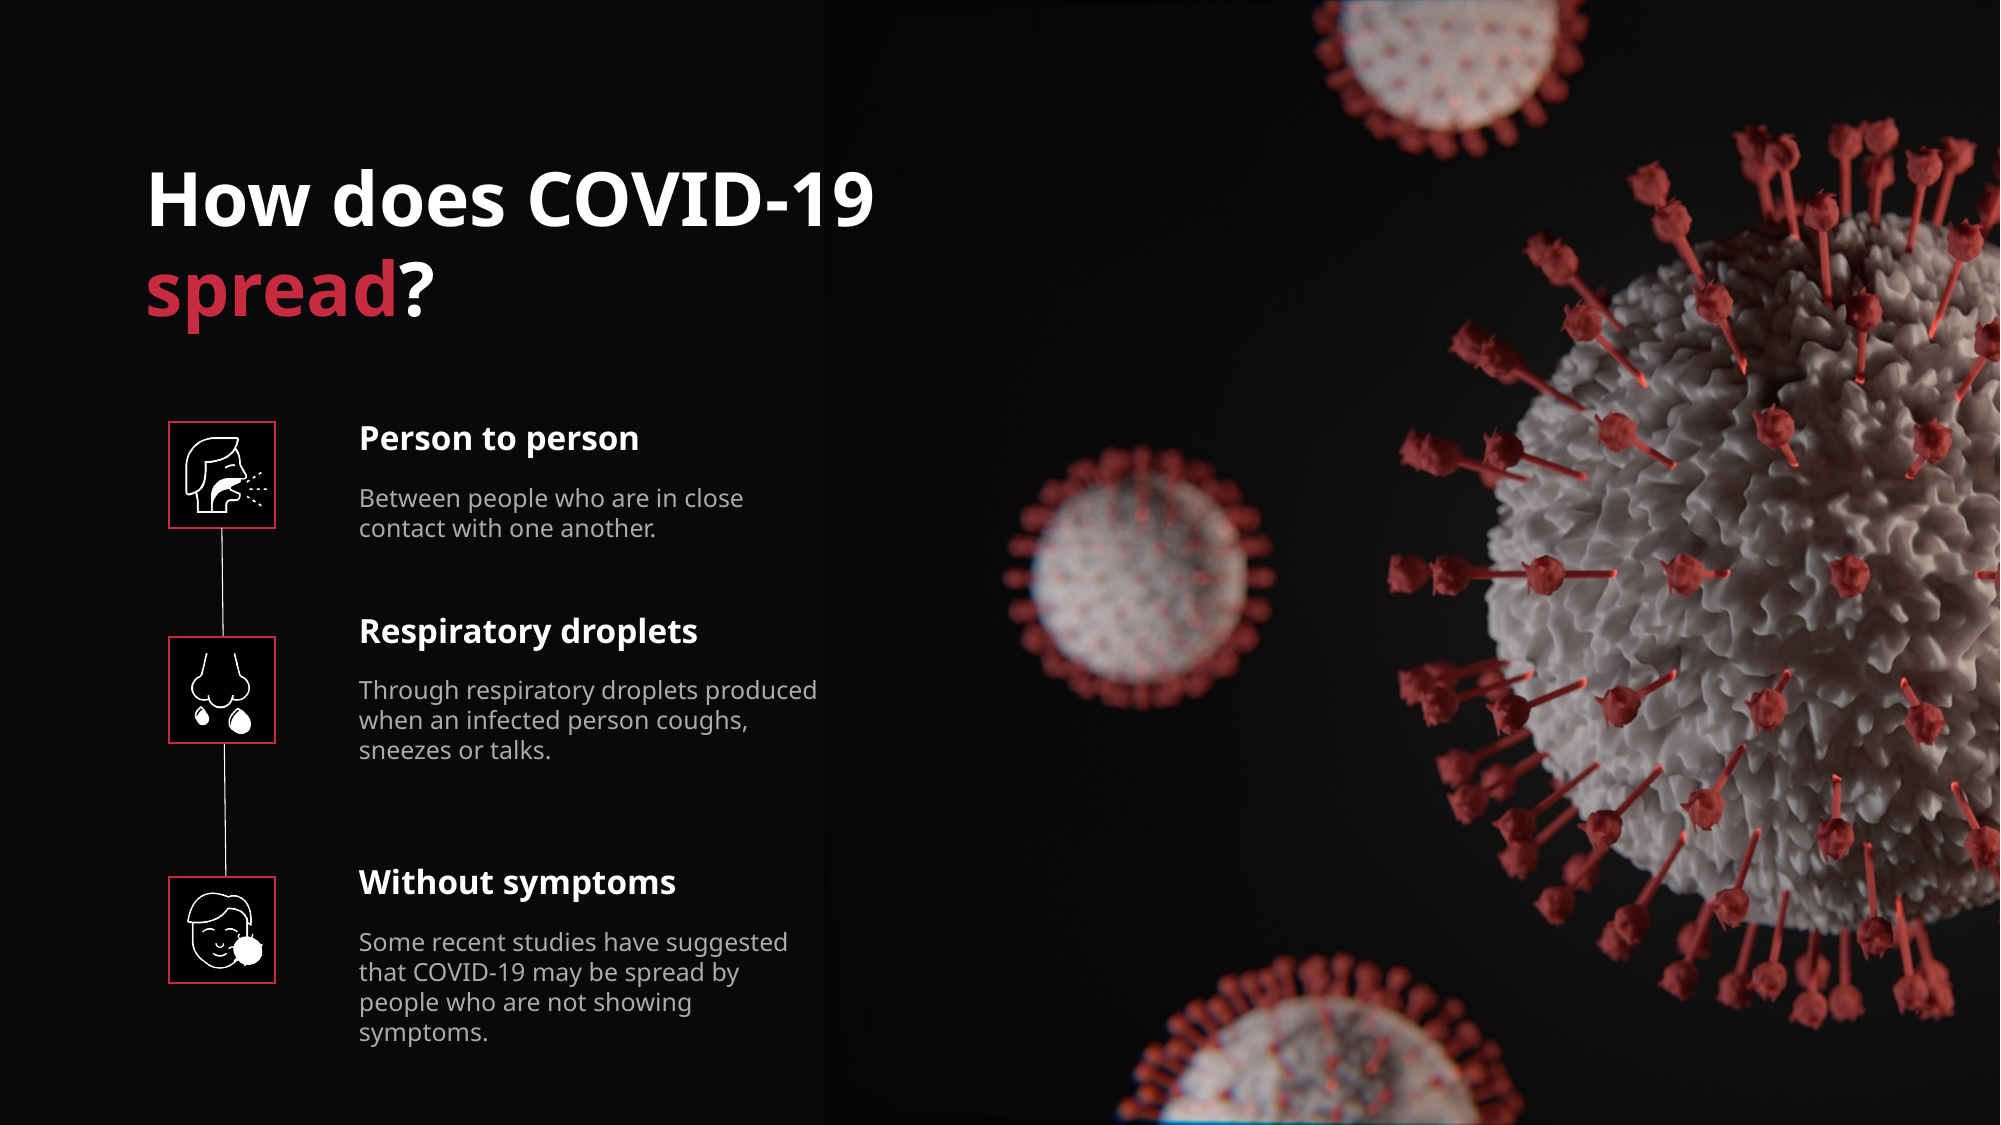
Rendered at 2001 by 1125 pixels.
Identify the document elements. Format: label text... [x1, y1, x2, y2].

text_box Some recent studies have suggested that COVID-19 may be spread by people who are not showing symptoms. [344, 918, 695, 1054]
text_box Through respiratory droplets produced when an infected person coughs, sneezes or talks. [344, 667, 695, 772]
text_box How does COVID-19 spread? [130, 143, 695, 339]
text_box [221, 735, 227, 892]
text_box Between people who are in close contact with one another. [344, 474, 695, 550]
text_box Respiratory droplets [344, 602, 695, 658]
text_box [221, 527, 227, 652]
text_box [227, 636, 276, 744]
text_box [168, 421, 276, 529]
text_box [168, 636, 221, 744]
text_box [168, 876, 276, 984]
text_box Person to person [344, 410, 695, 465]
picture [185, 437, 267, 513]
picture [695, 0, 2000, 1125]
picture [187, 892, 263, 970]
text_box Without symptoms [344, 854, 695, 909]
picture [191, 652, 252, 735]
